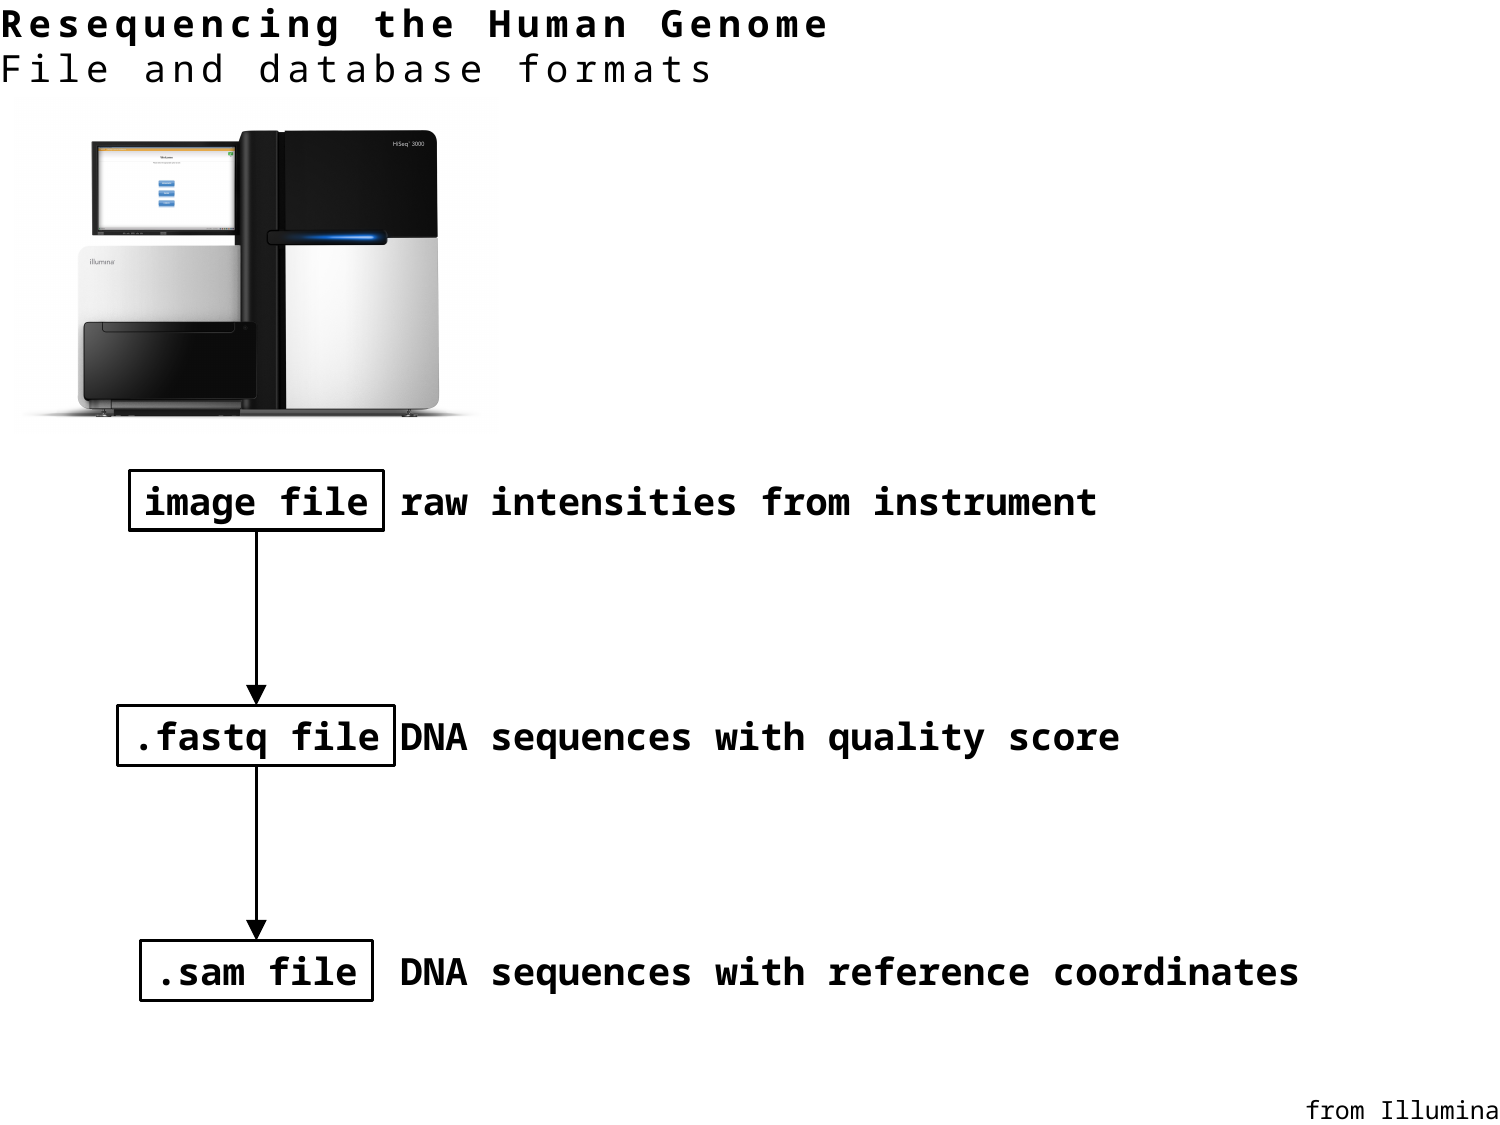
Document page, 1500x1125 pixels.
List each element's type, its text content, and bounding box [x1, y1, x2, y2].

text_box Resequencing the Human Genome File and database formats [0, 0, 1500, 136]
text_box .fastq file [117, 705, 385, 766]
text_box DNA sequences with reference coordinates [385, 940, 1341, 1001]
text_box from Illumina [498, 1094, 1500, 1125]
text_box .sam file [140, 940, 373, 1001]
picture [14, 97, 499, 434]
text_box raw intensities from instrument [385, 470, 1341, 531]
text_box DNA sequences with quality score [385, 705, 1341, 766]
text_box image file [129, 470, 384, 531]
